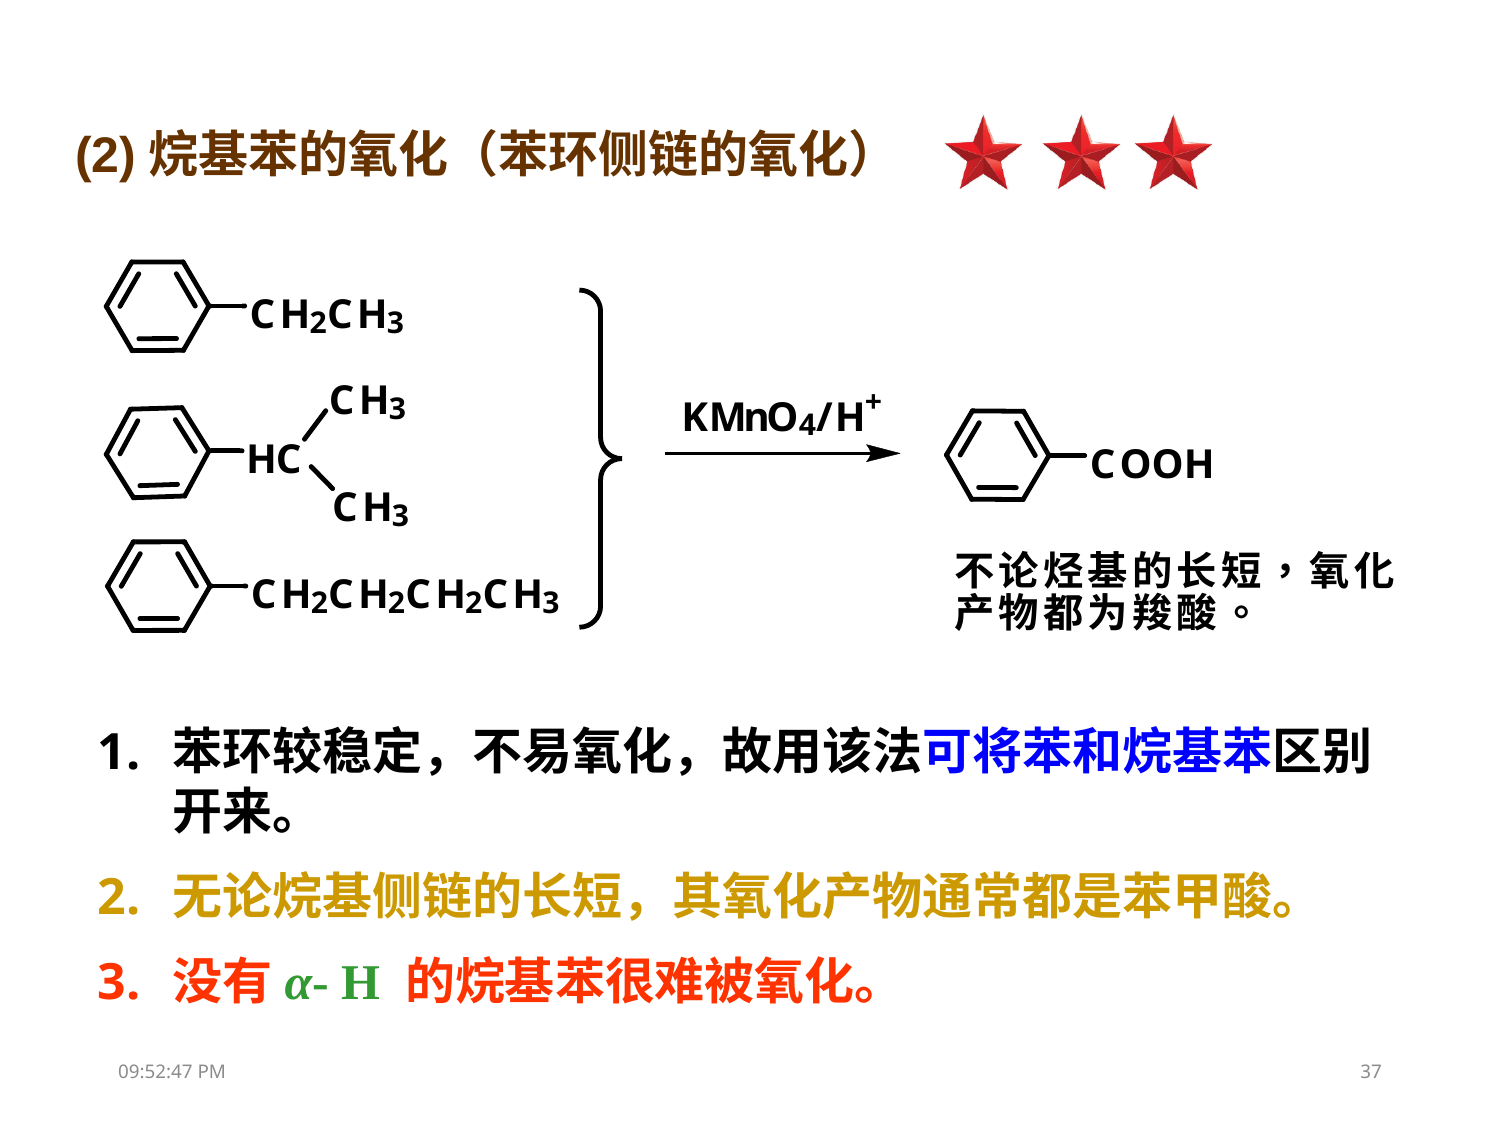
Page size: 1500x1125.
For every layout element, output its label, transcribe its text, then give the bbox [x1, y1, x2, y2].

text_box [96, 256, 1406, 644]
slide_number 37 [1059, 1042, 1397, 1103]
picture [1131, 114, 1213, 191]
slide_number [103, 1042, 441, 1103]
picture [942, 114, 1023, 191]
picture [1039, 114, 1121, 191]
text_box (2)烷基苯的氧化（苯环侧链的氧化） [50, 114, 914, 190]
text_box 苯环较稳定，不易氧化，故用该法可将苯和烷基苯区别开来。 无论烷基侧链的长短，其氧化产物通常都是苯甲酸。 没有α- H 的烷基苯很难被氧化。 [82, 712, 1394, 1018]
